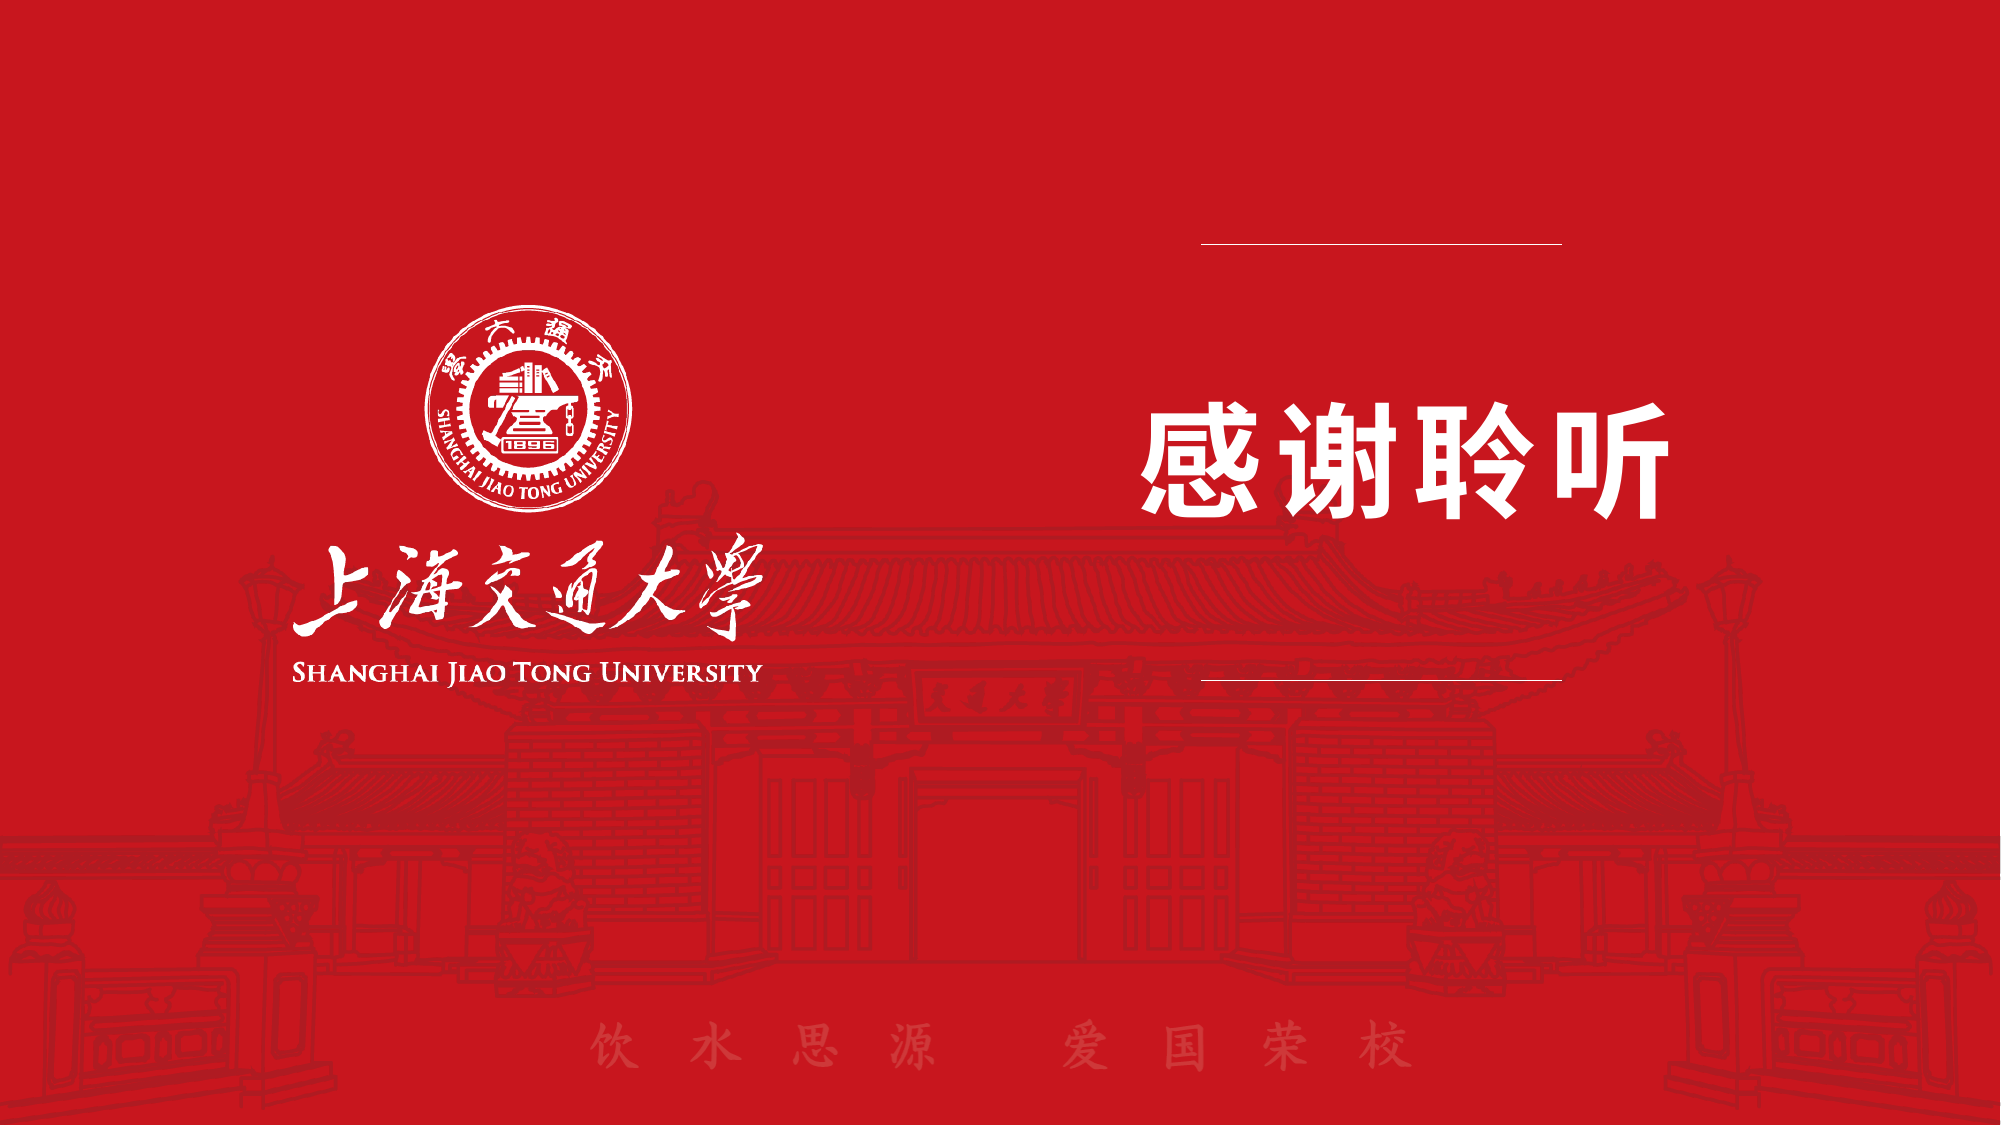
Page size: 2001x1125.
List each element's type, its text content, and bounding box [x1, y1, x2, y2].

picture [293, 305, 763, 688]
list 感谢聆听 [825, 409, 1988, 508]
